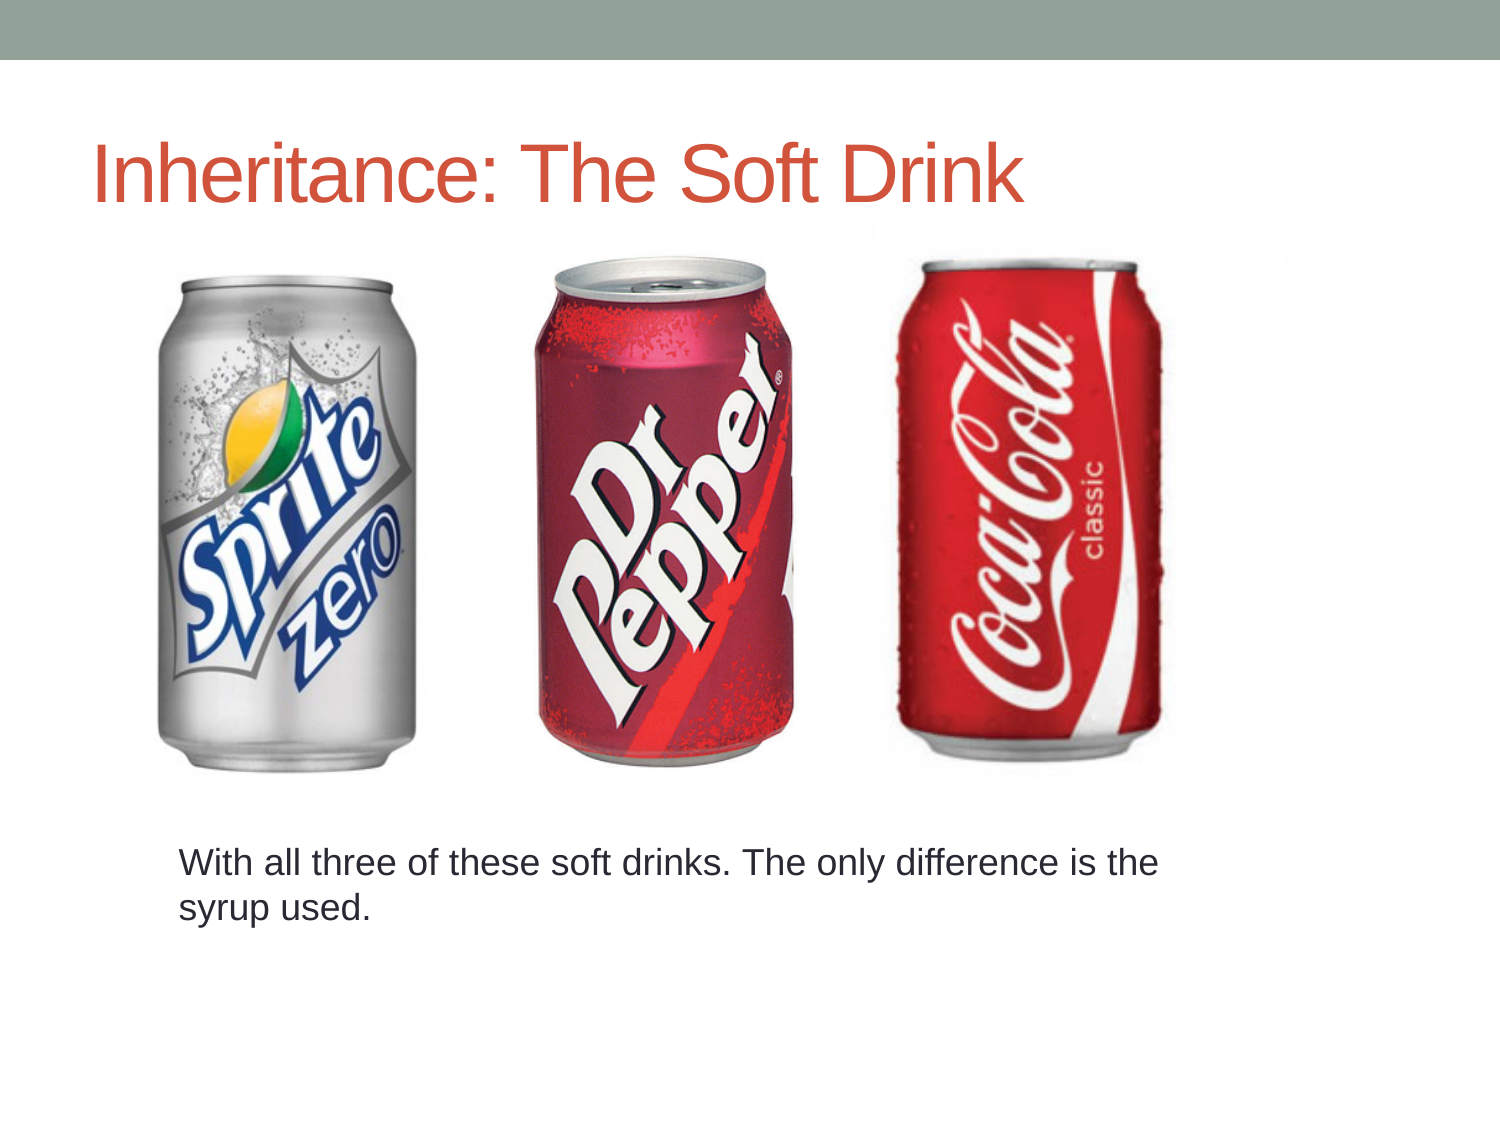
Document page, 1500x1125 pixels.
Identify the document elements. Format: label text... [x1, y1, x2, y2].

picture [72, 209, 1326, 802]
title Inheritance: The Soft Drink [75, 87, 1425, 250]
text_box With all three of these soft drinks. The only difference is the syrup used. [163, 830, 1216, 936]
